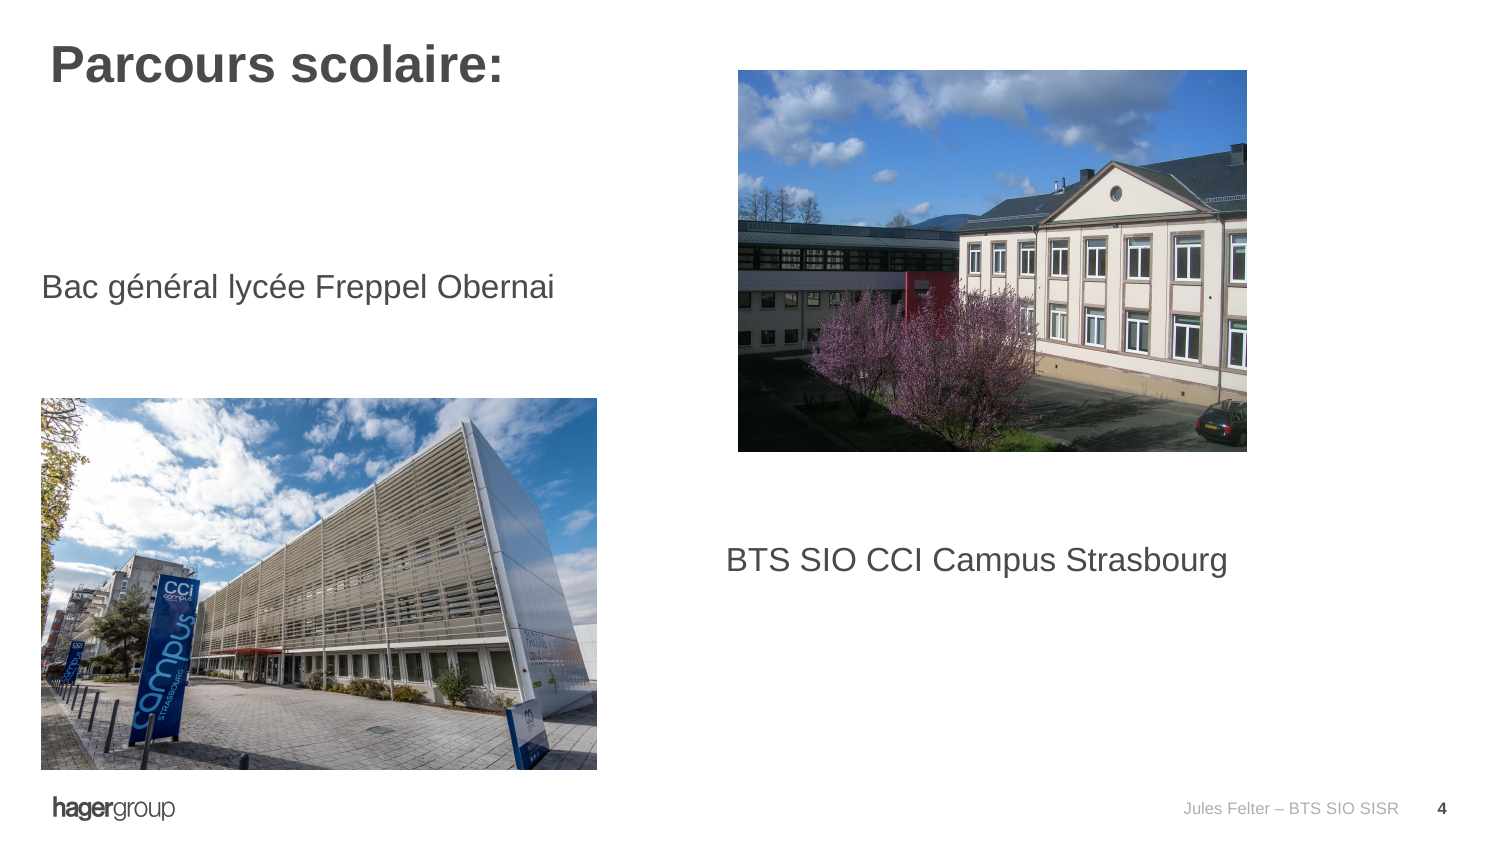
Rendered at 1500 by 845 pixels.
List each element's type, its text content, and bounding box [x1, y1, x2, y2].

picture [41, 398, 597, 770]
picture [737, 70, 1247, 452]
list Bac général lycée Freppel Obernai BTS SIO CCI Campus Strasbourg [41, 174, 1270, 730]
title Parcours scolaire: [50, 37, 1008, 104]
footer Jules Felter – BTS SIO SISR [750, 790, 1399, 826]
slide_number 4 [1399, 790, 1447, 826]
